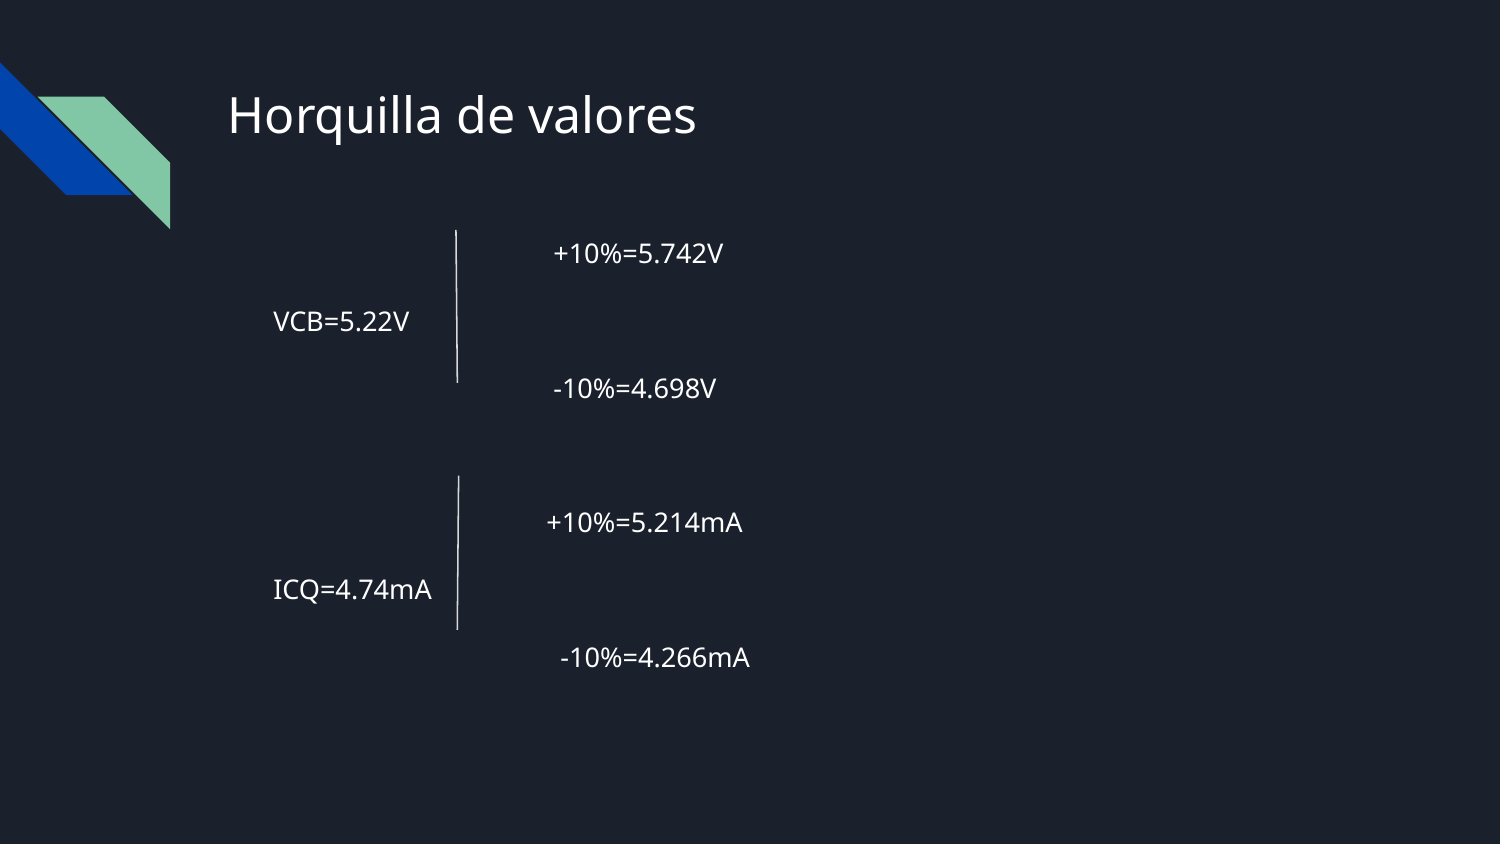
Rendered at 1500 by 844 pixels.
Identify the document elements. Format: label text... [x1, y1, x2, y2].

list +10%=5.742V VCB=5.22V -10%=4.698V +10%=5.214mA ICQ=4.74mA -10%=4.266mA [258, 214, 1414, 693]
title Horquilla de valores [212, 64, 1368, 215]
